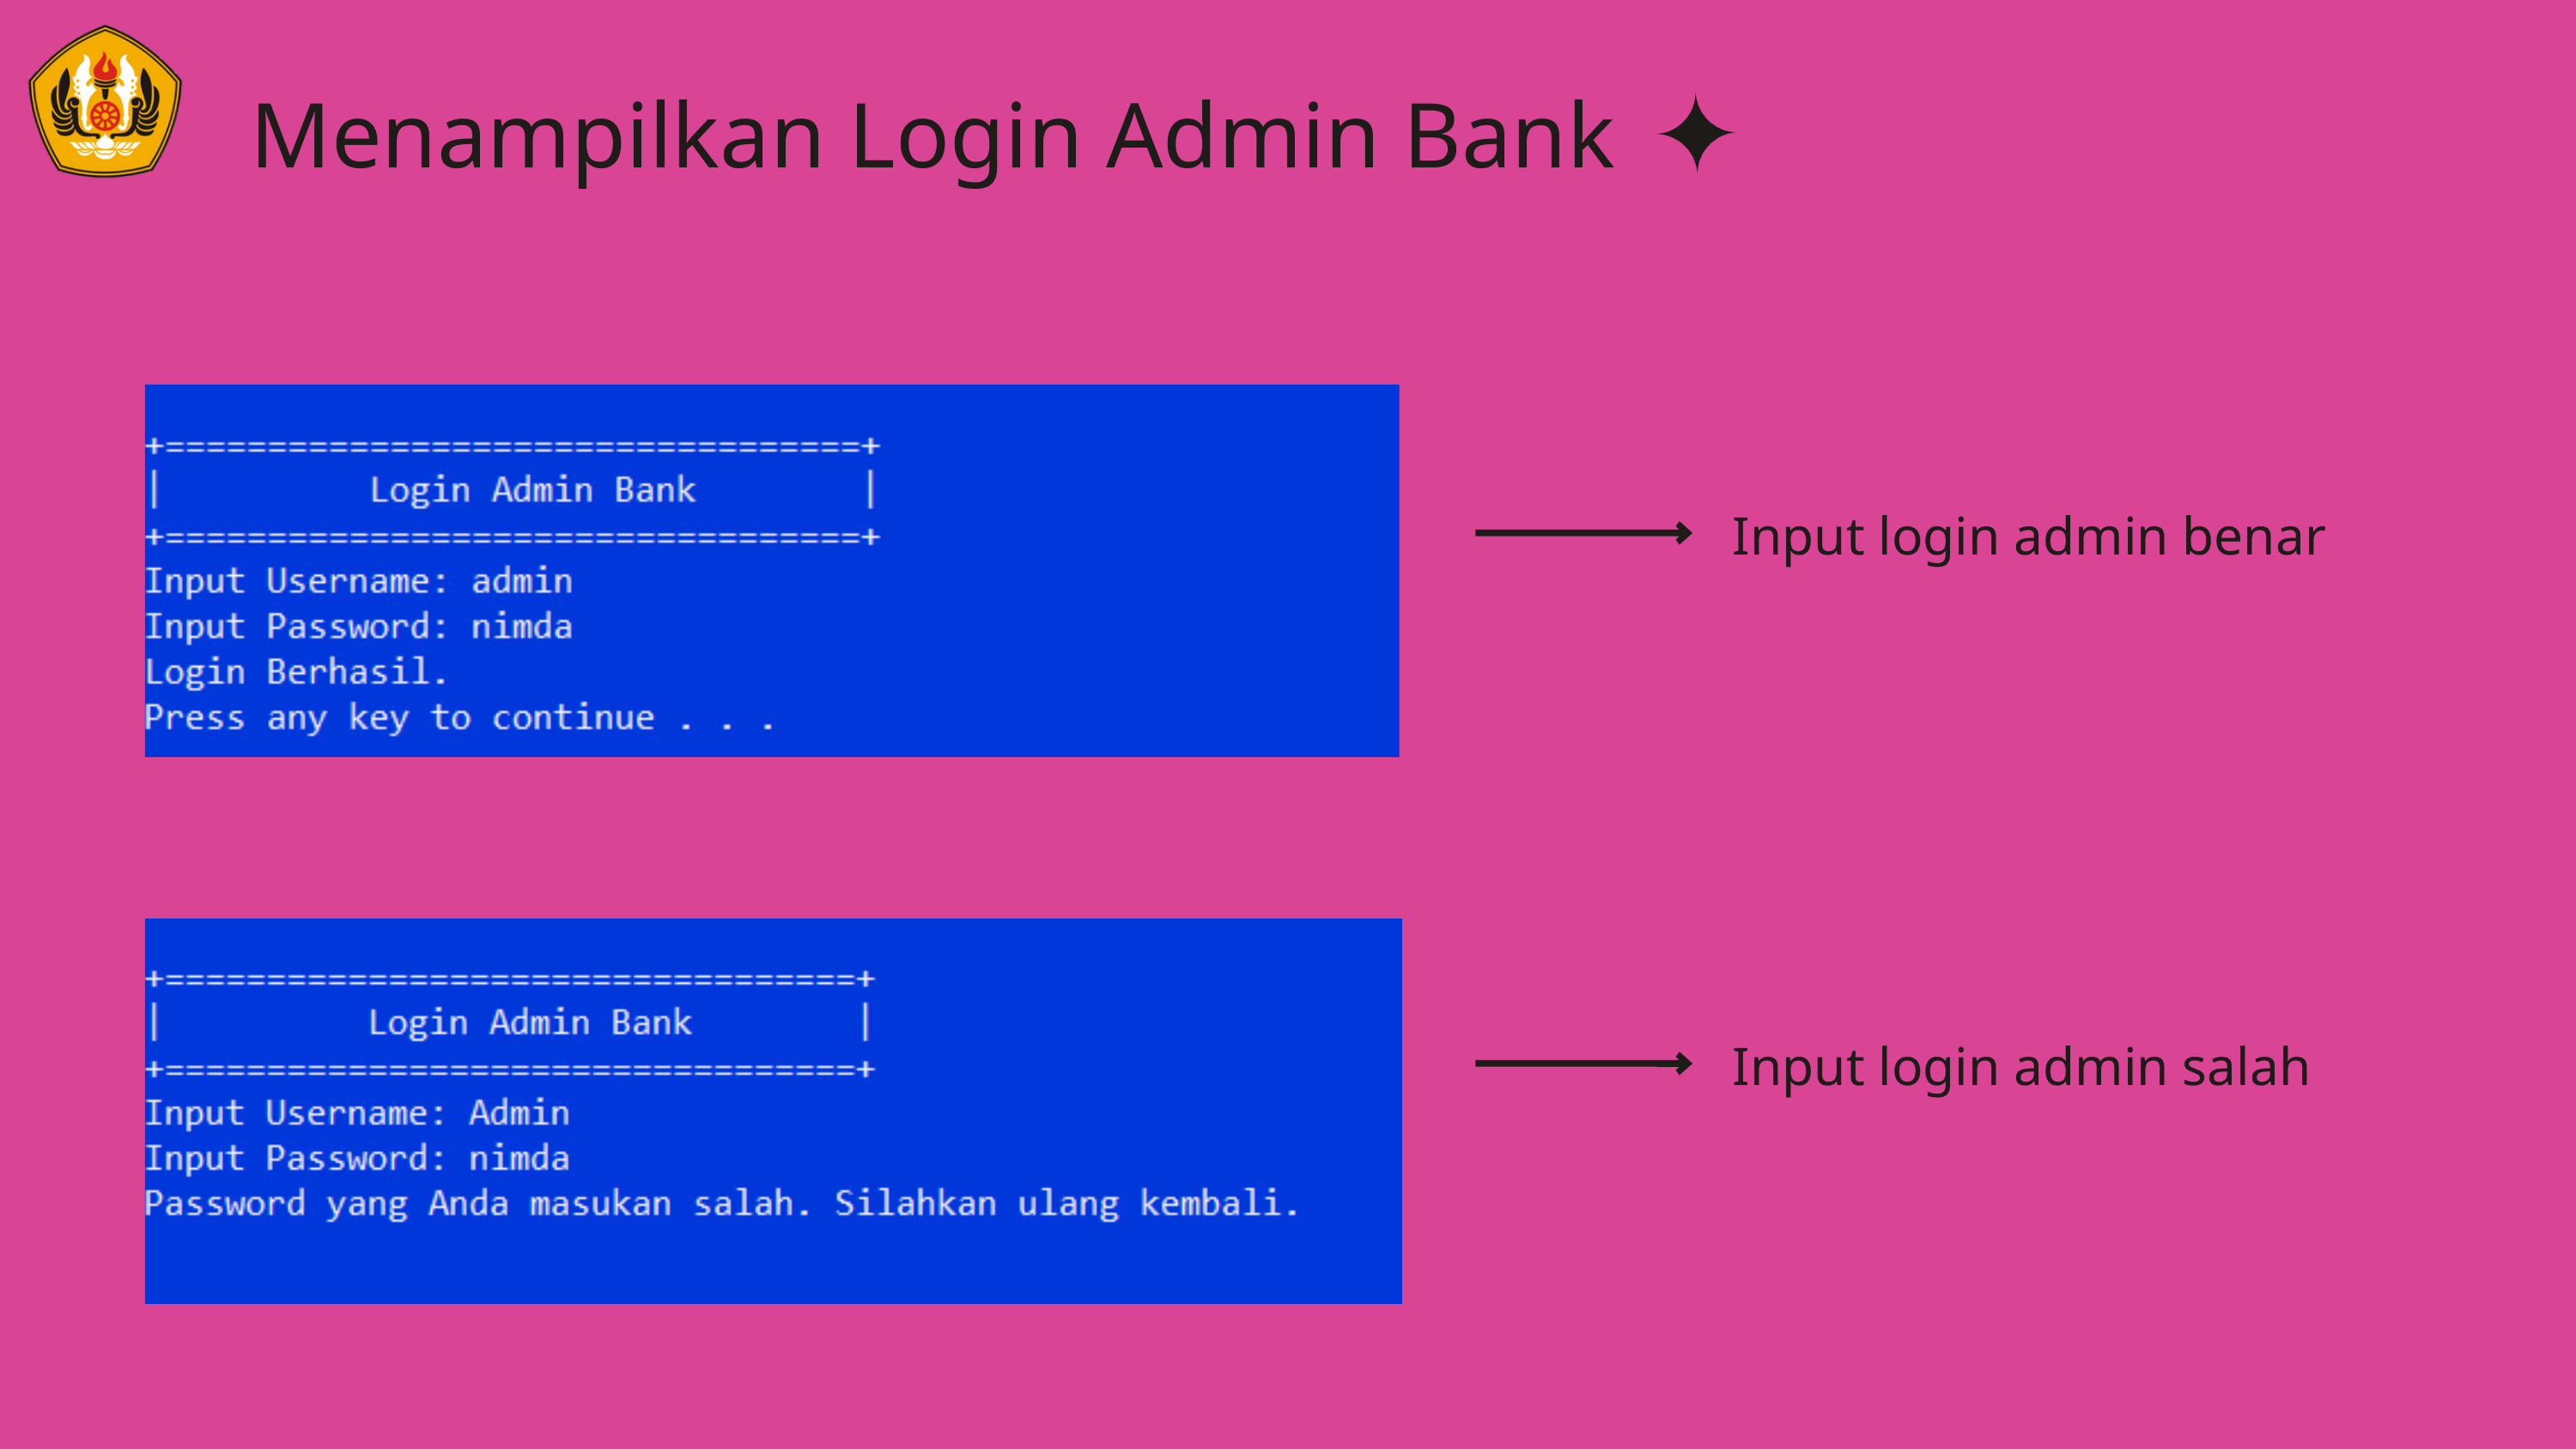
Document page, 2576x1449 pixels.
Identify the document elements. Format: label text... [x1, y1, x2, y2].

text_box Input login admin benar [1732, 498, 2576, 566]
text_box Input login admin salah [1732, 1028, 2576, 1096]
picture [1654, 90, 1739, 176]
text_box Menampilkan Login Admin Bank [250, 77, 1655, 185]
picture [6, 15, 204, 187]
picture [144, 919, 1403, 1304]
picture [144, 385, 1400, 757]
